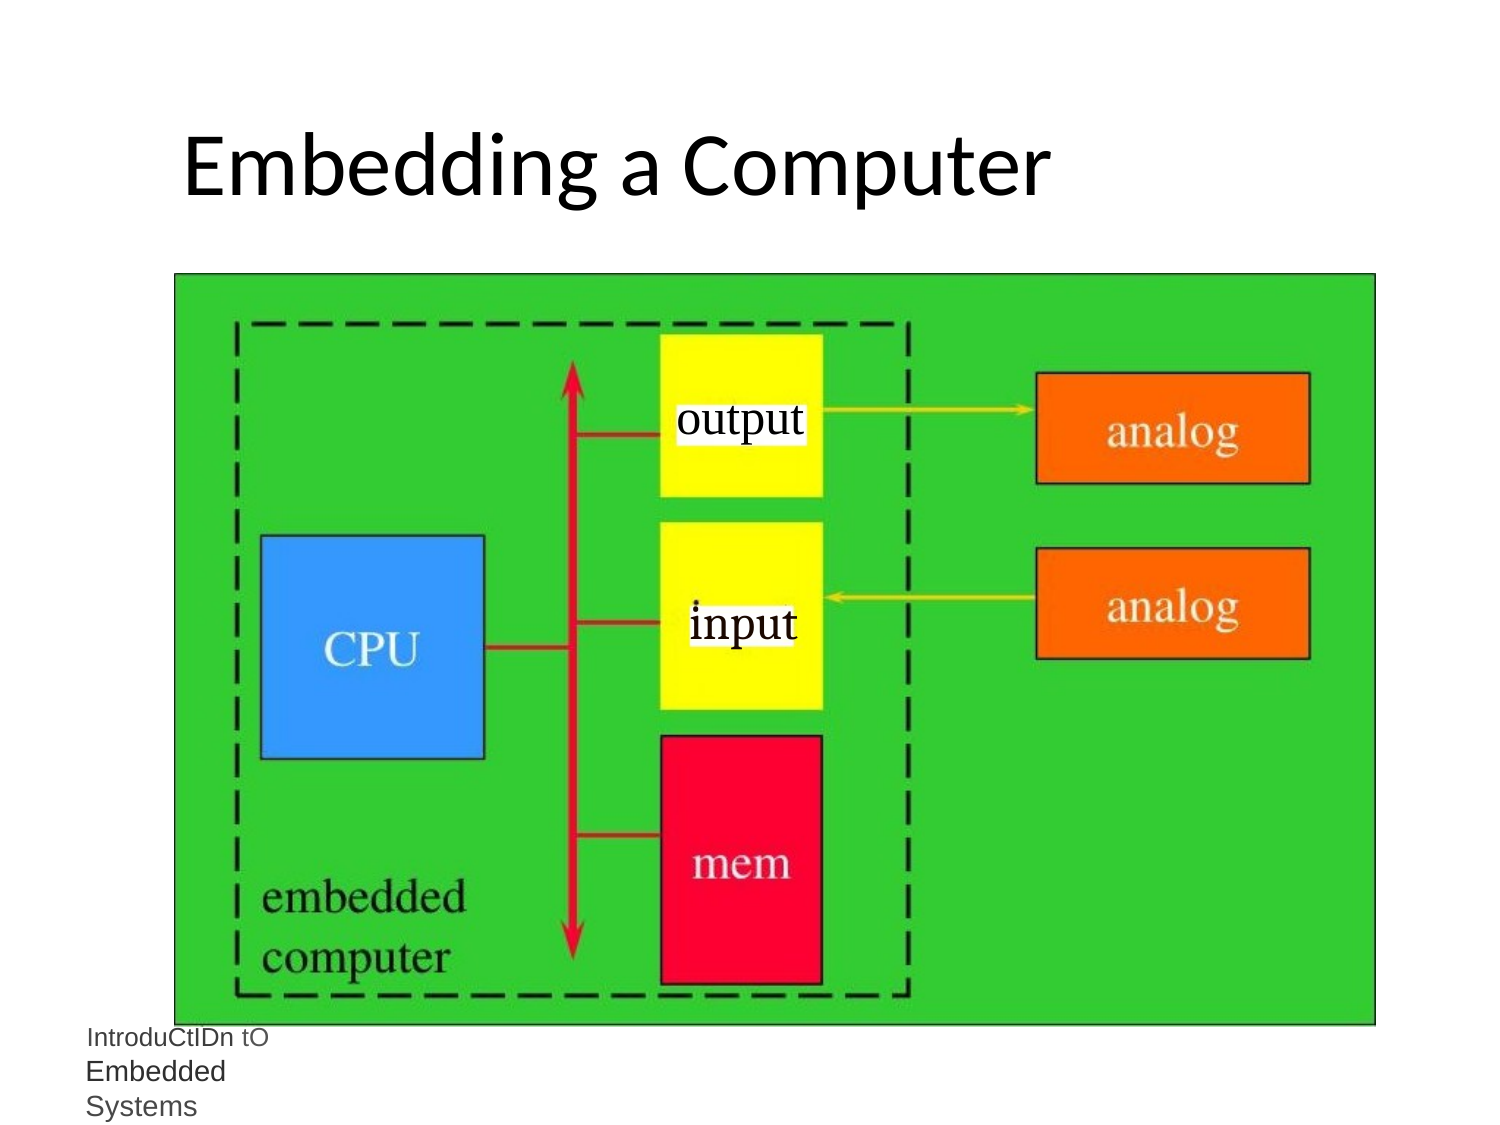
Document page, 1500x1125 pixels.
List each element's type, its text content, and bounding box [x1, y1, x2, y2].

picture [174, 273, 1376, 1027]
title Embedding a Computer [78, 102, 1376, 293]
text_box IntroduCtIDn tO Embedded Systems [83, 1020, 346, 1123]
